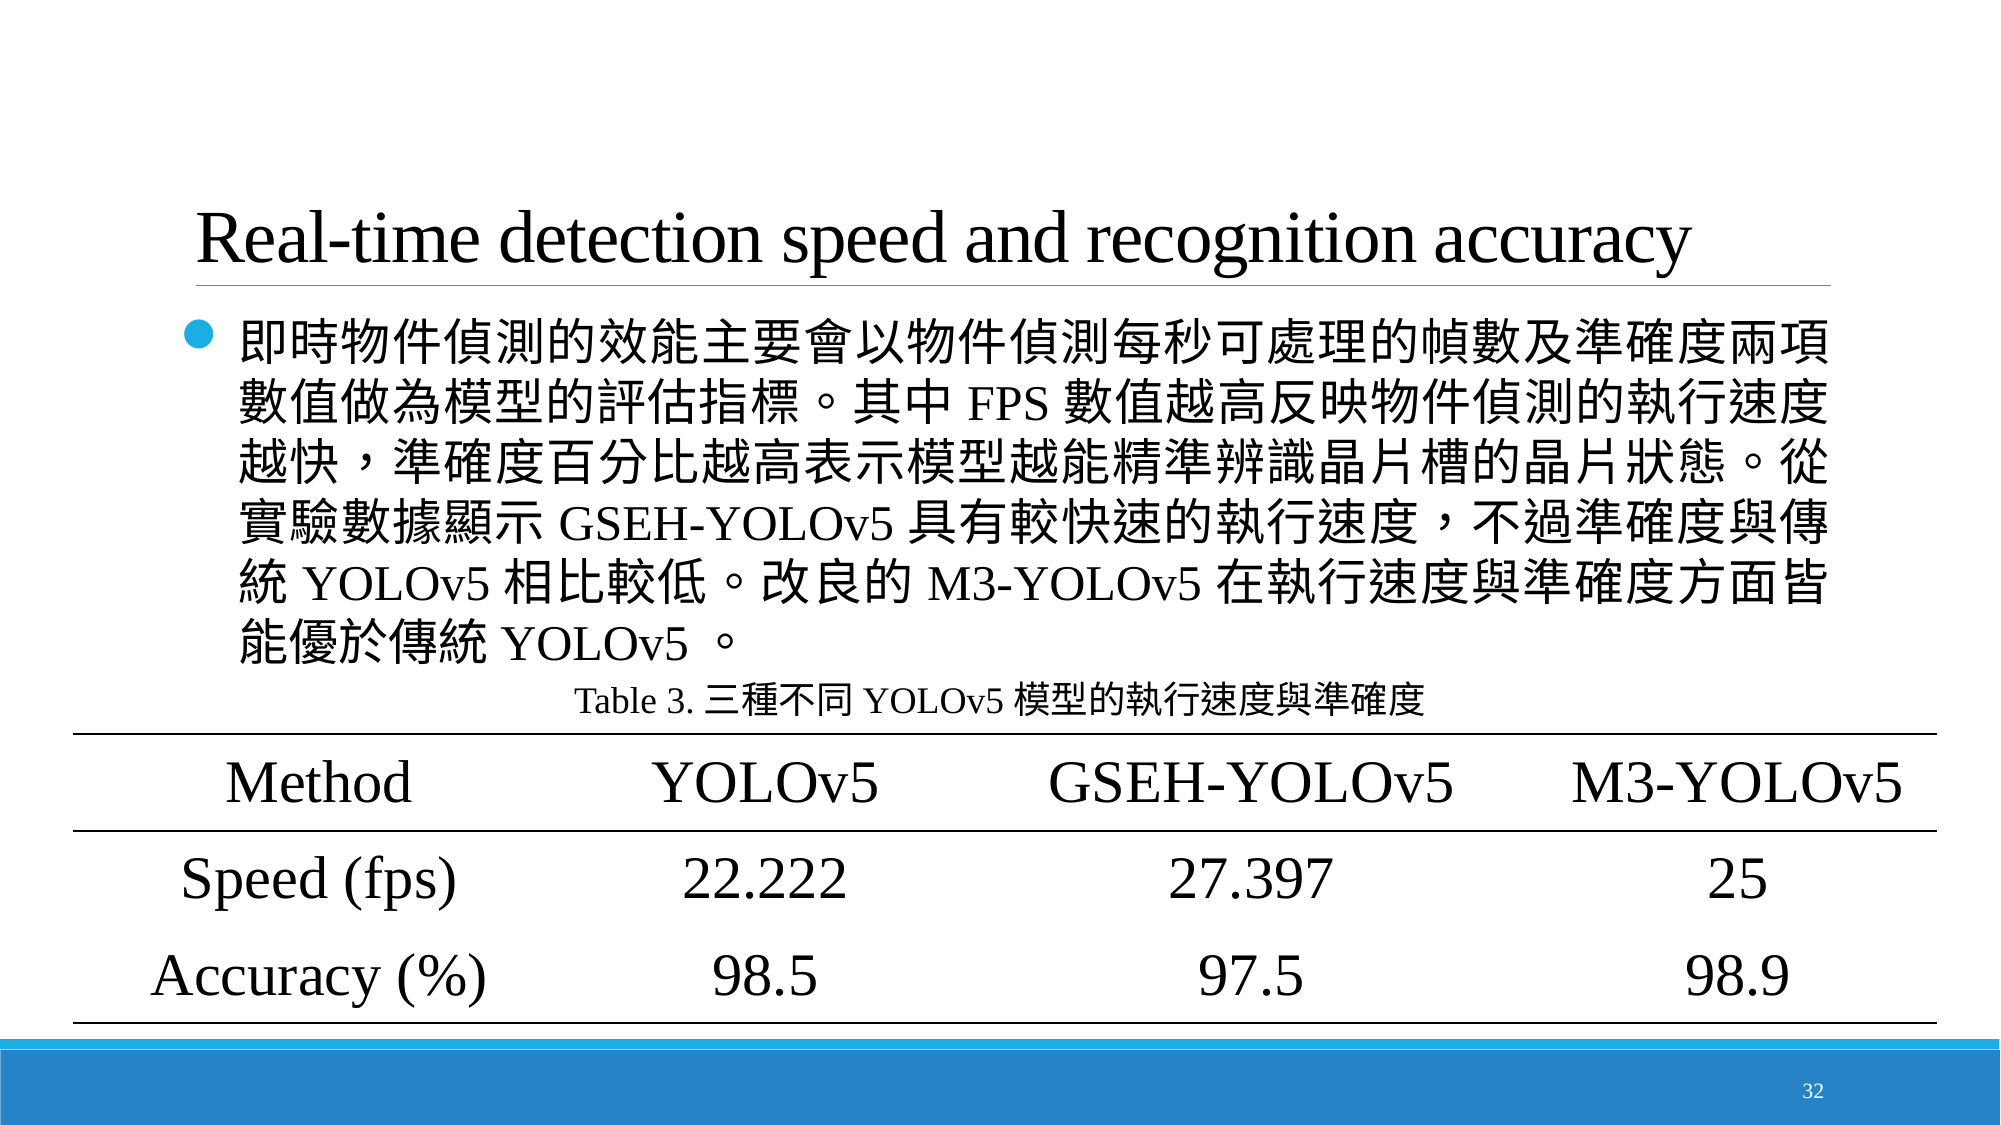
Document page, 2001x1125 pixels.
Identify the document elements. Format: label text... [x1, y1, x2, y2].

table_cell 22.222 [519, 832, 964, 926]
text_box Table 3.三種不同YOLOv5模型的執行速度與準確度 [559, 668, 1441, 729]
title Real-time detection speed and recognition accuracy [180, 47, 1830, 285]
table_cell 98.9 [1491, 926, 1937, 1022]
table_header YOLOv5 [519, 735, 964, 830]
table_header M3-YOLOv5 [1491, 735, 1937, 830]
table_cell 25 [1491, 832, 1937, 926]
table_cell Speed (fps) [73, 832, 519, 926]
table_header GSEH-YOLOv5 [964, 735, 1491, 830]
table_cell 98.5 [519, 926, 964, 1022]
table_cell 97.5 [964, 926, 1491, 1022]
table_cell Accuracy (%) [73, 926, 519, 1022]
list 即時物件偵測的效能主要會以物件偵測每秒可處理的幀數及準確度兩項數值做為模型的評估指標。其中FPS數值越高反映物件偵測的執行速度越快，準確度百分比越高表示模型越能精準辨識晶片槽的晶片狀態。從實驗數據顯示GSEH-YOLOv5具有較快速的執行速度，不過準確度與傳統YOLOv5相比較低。改良的M3-YOLOv5在執行速度與準確度方面皆能優於傳統YOLOv5。 [180, 302, 1830, 683]
slide_number 32 [1624, 1059, 1840, 1120]
table_cell 27.397 [964, 832, 1491, 926]
table_header Method [73, 735, 519, 830]
